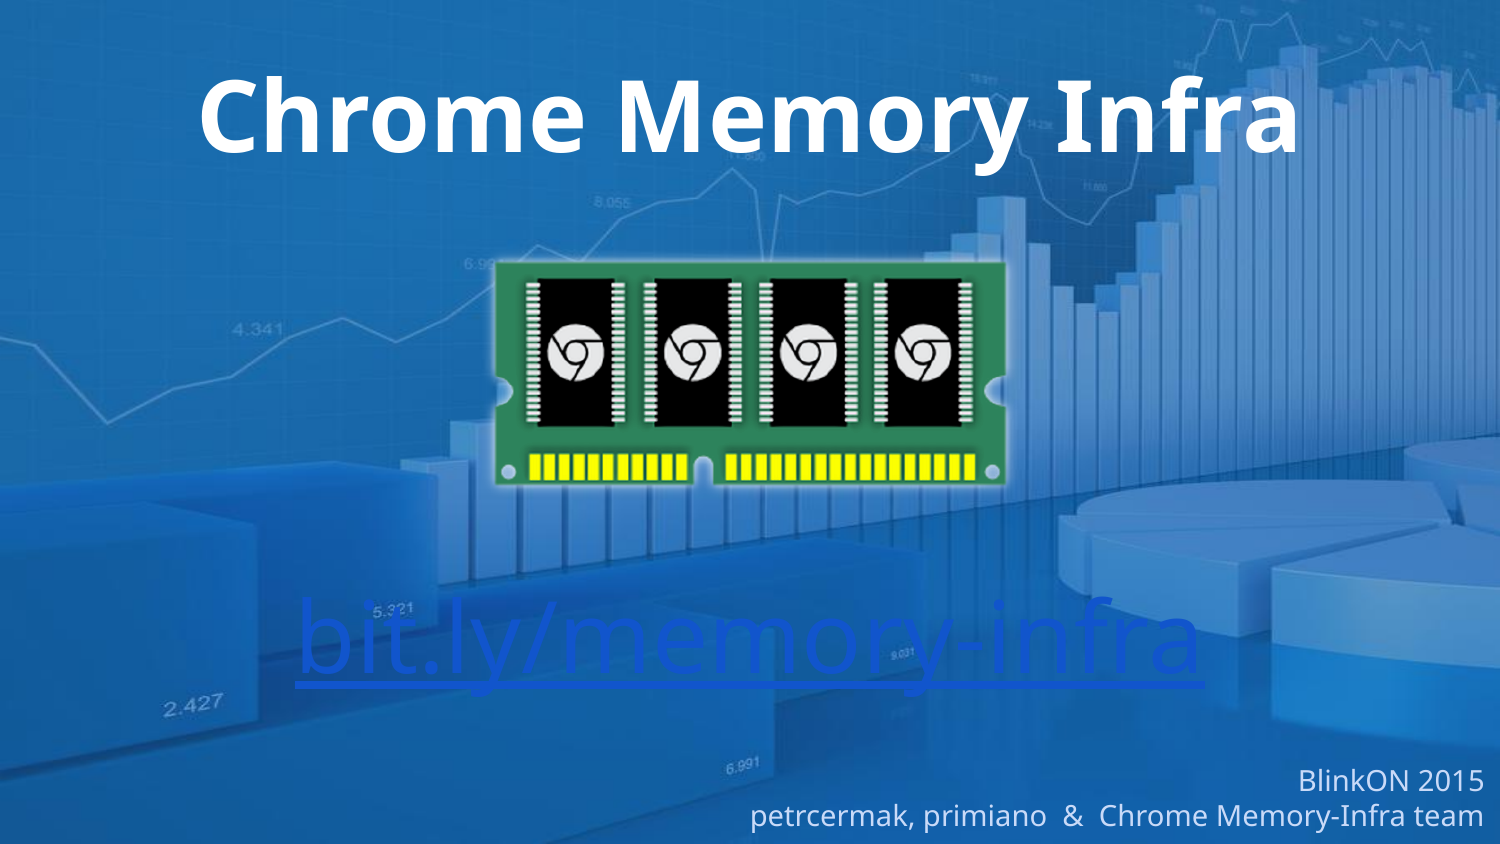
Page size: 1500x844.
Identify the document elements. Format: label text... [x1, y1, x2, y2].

title Chrome Memory Infra [0, 0, 1500, 188]
picture [0, 188, 1500, 844]
subtitle bit.ly/memory-infra [112, 558, 1388, 688]
text_box BlinkON 2015 petrcermak, primiano & Chrome Memory-Infra team [42, 751, 1500, 844]
